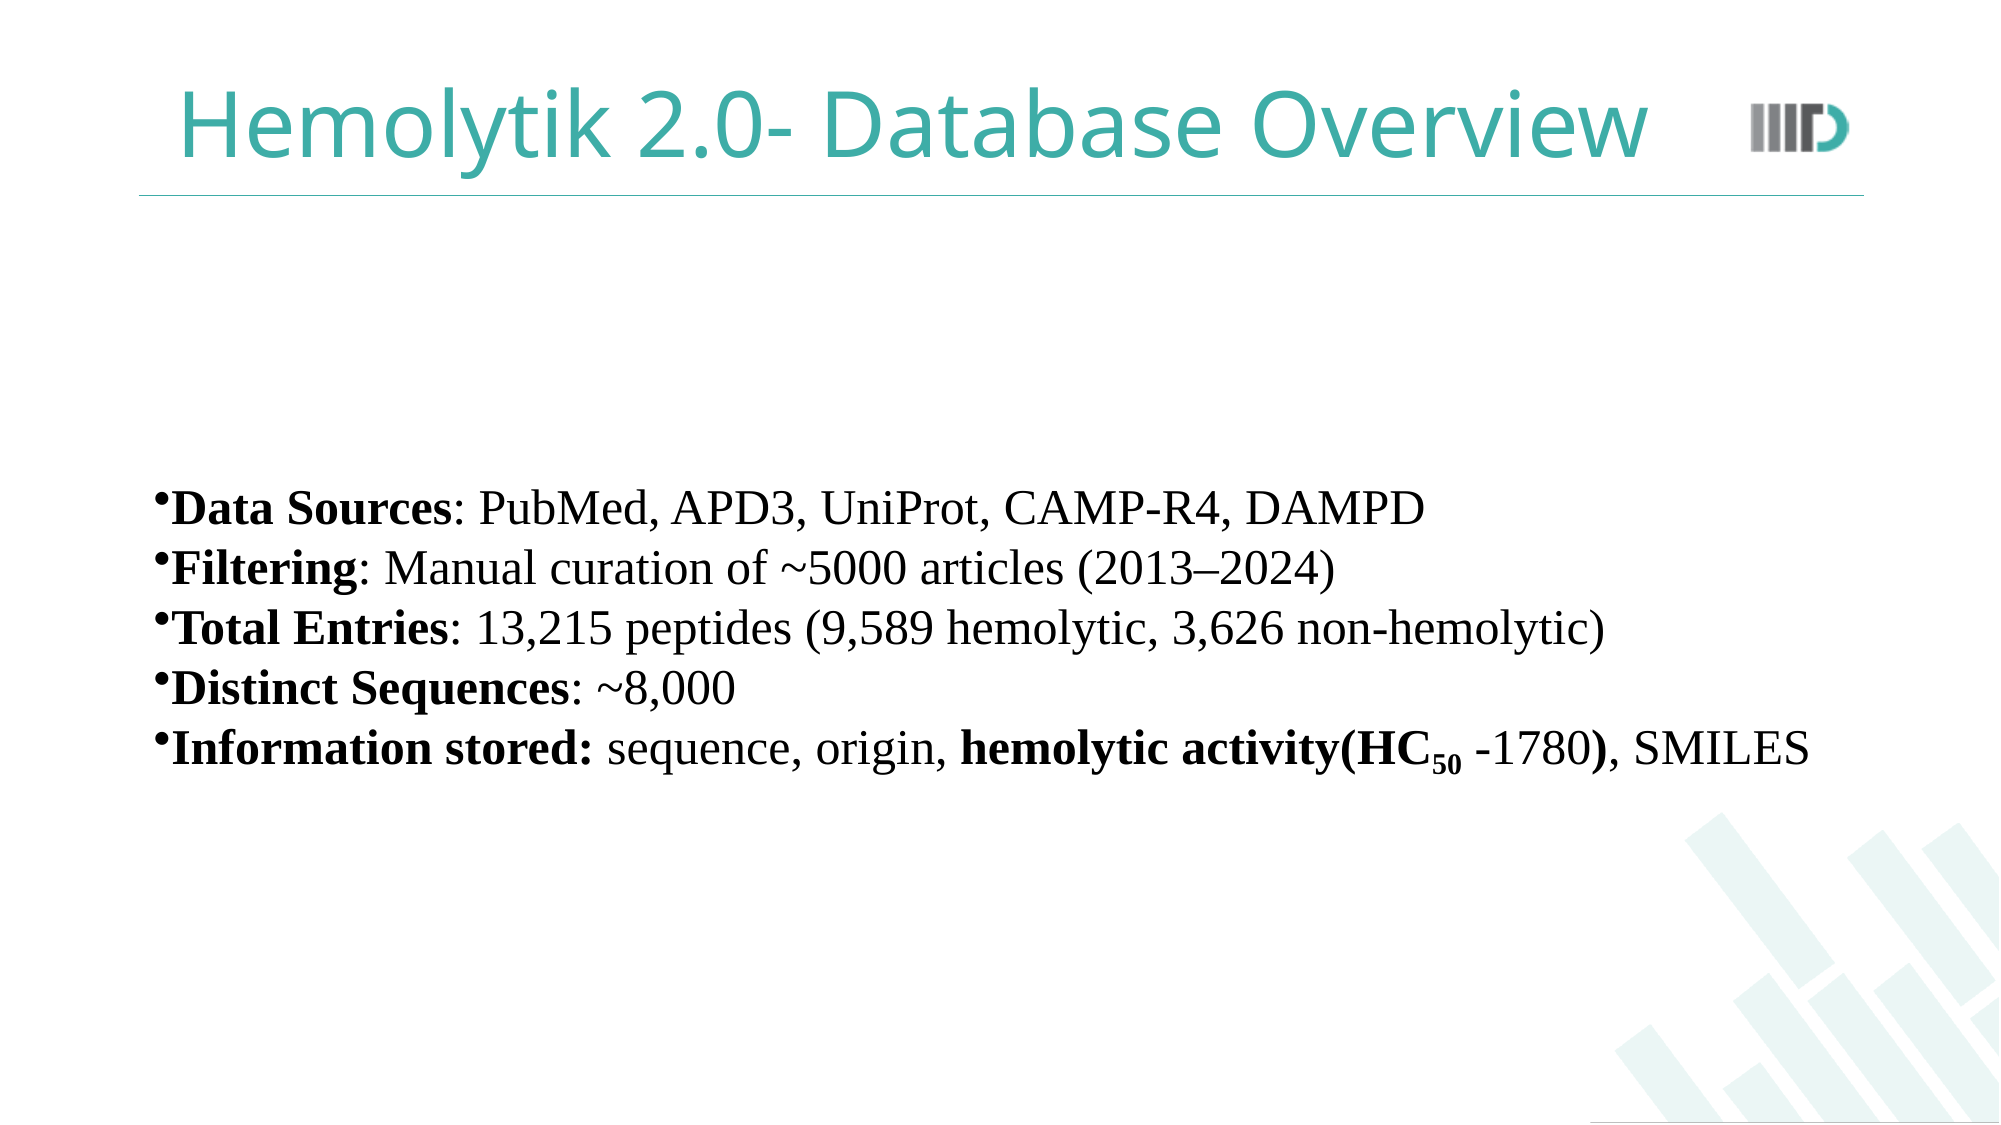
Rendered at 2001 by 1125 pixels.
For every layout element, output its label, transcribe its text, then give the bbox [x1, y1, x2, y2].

title Hemolytik 2.0- Database Overview [138, 60, 1689, 196]
picture [1590, 785, 2000, 1125]
picture [1732, 91, 1864, 165]
list Data Sources: PubMed, APD3, UniProt, CAMP-R4, DAMPD Filtering: Manual curation of ~5000 articles (2013–2024) Total Entries: 13,215 peptides (9,589 hemolytic, 3,626 non-hemolytic) Distinct Sequences: ~8,000 Information stored: sequence, origin, hemolytic activity(HC₅₀ -1780), SMILES [138, 297, 1921, 951]
